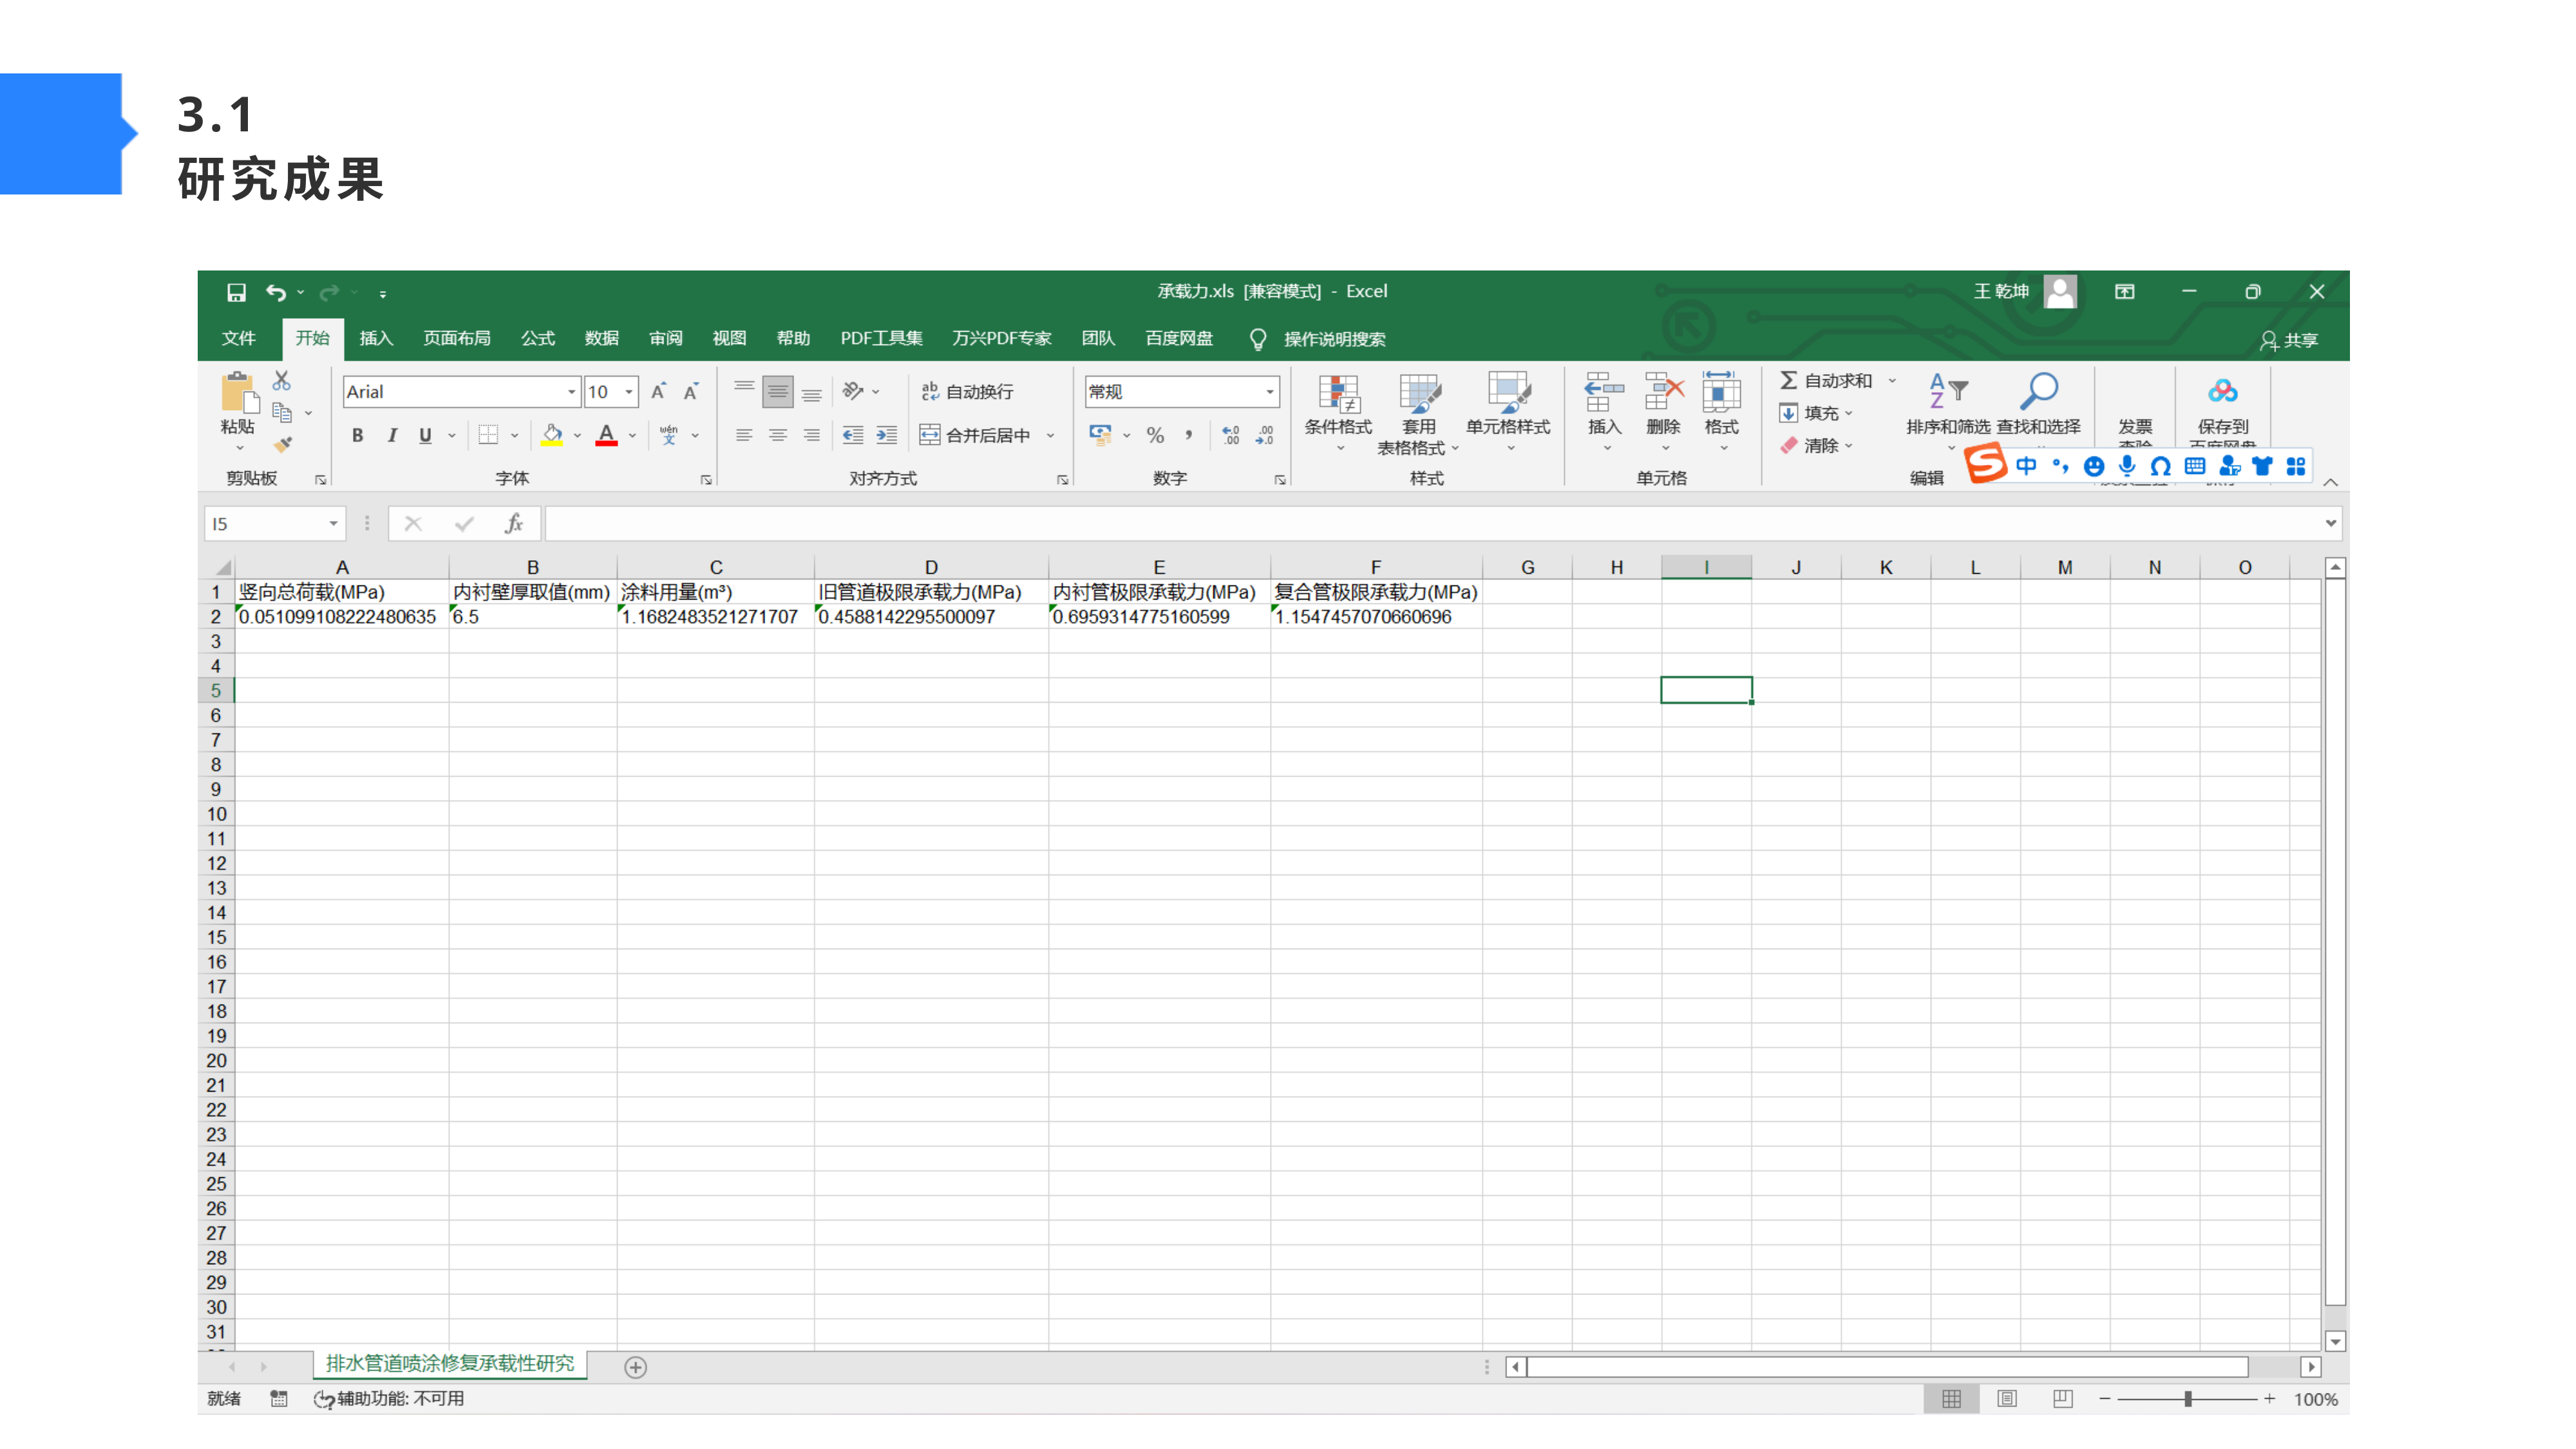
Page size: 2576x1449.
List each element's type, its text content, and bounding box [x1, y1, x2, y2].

picture [0, 73, 138, 195]
text_box 3.1 研究成果 [177, 77, 892, 204]
picture [198, 270, 2350, 1416]
